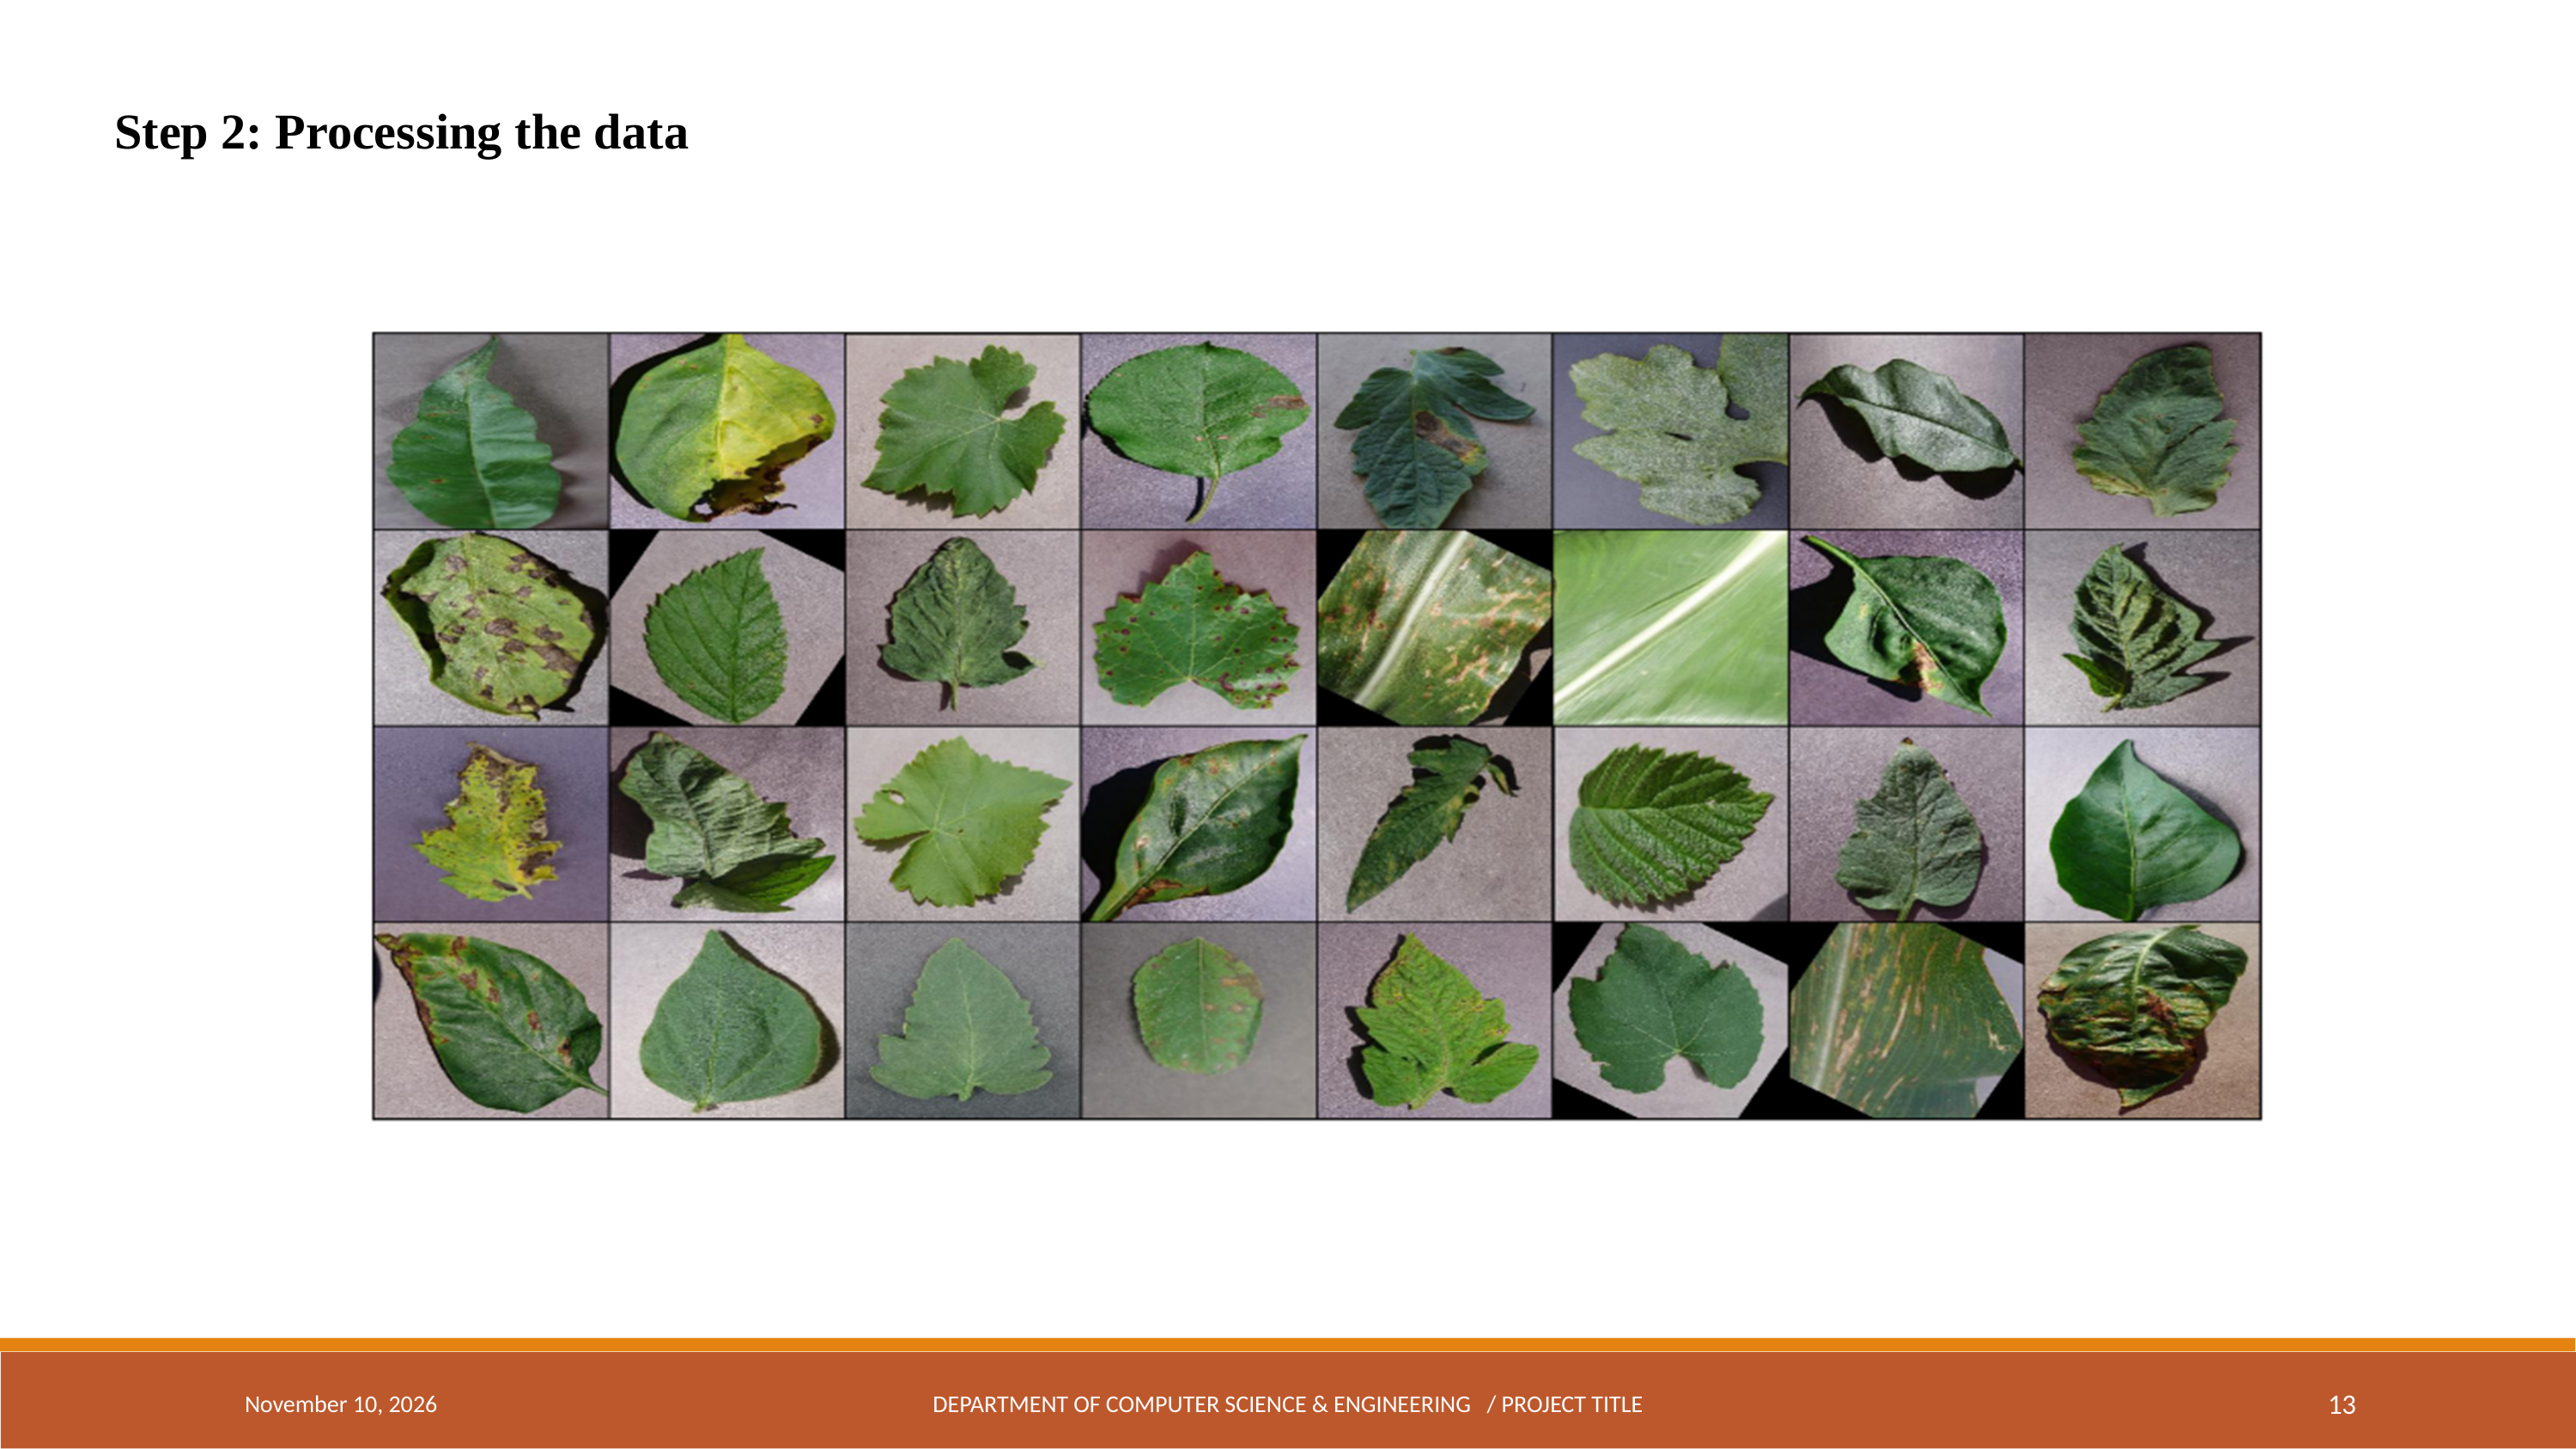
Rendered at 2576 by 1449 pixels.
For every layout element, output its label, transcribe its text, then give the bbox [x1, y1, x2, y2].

text_box Step 2: Processing the data [101, 92, 2445, 204]
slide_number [232, 1364, 755, 1442]
slide_number 13 [2092, 1364, 2369, 1442]
footer DEPARTMENT OF COMPUTER SCIENCE & ENGINEERING / PROJECT TITLE [779, 1364, 1798, 1442]
picture [341, 303, 2287, 1146]
